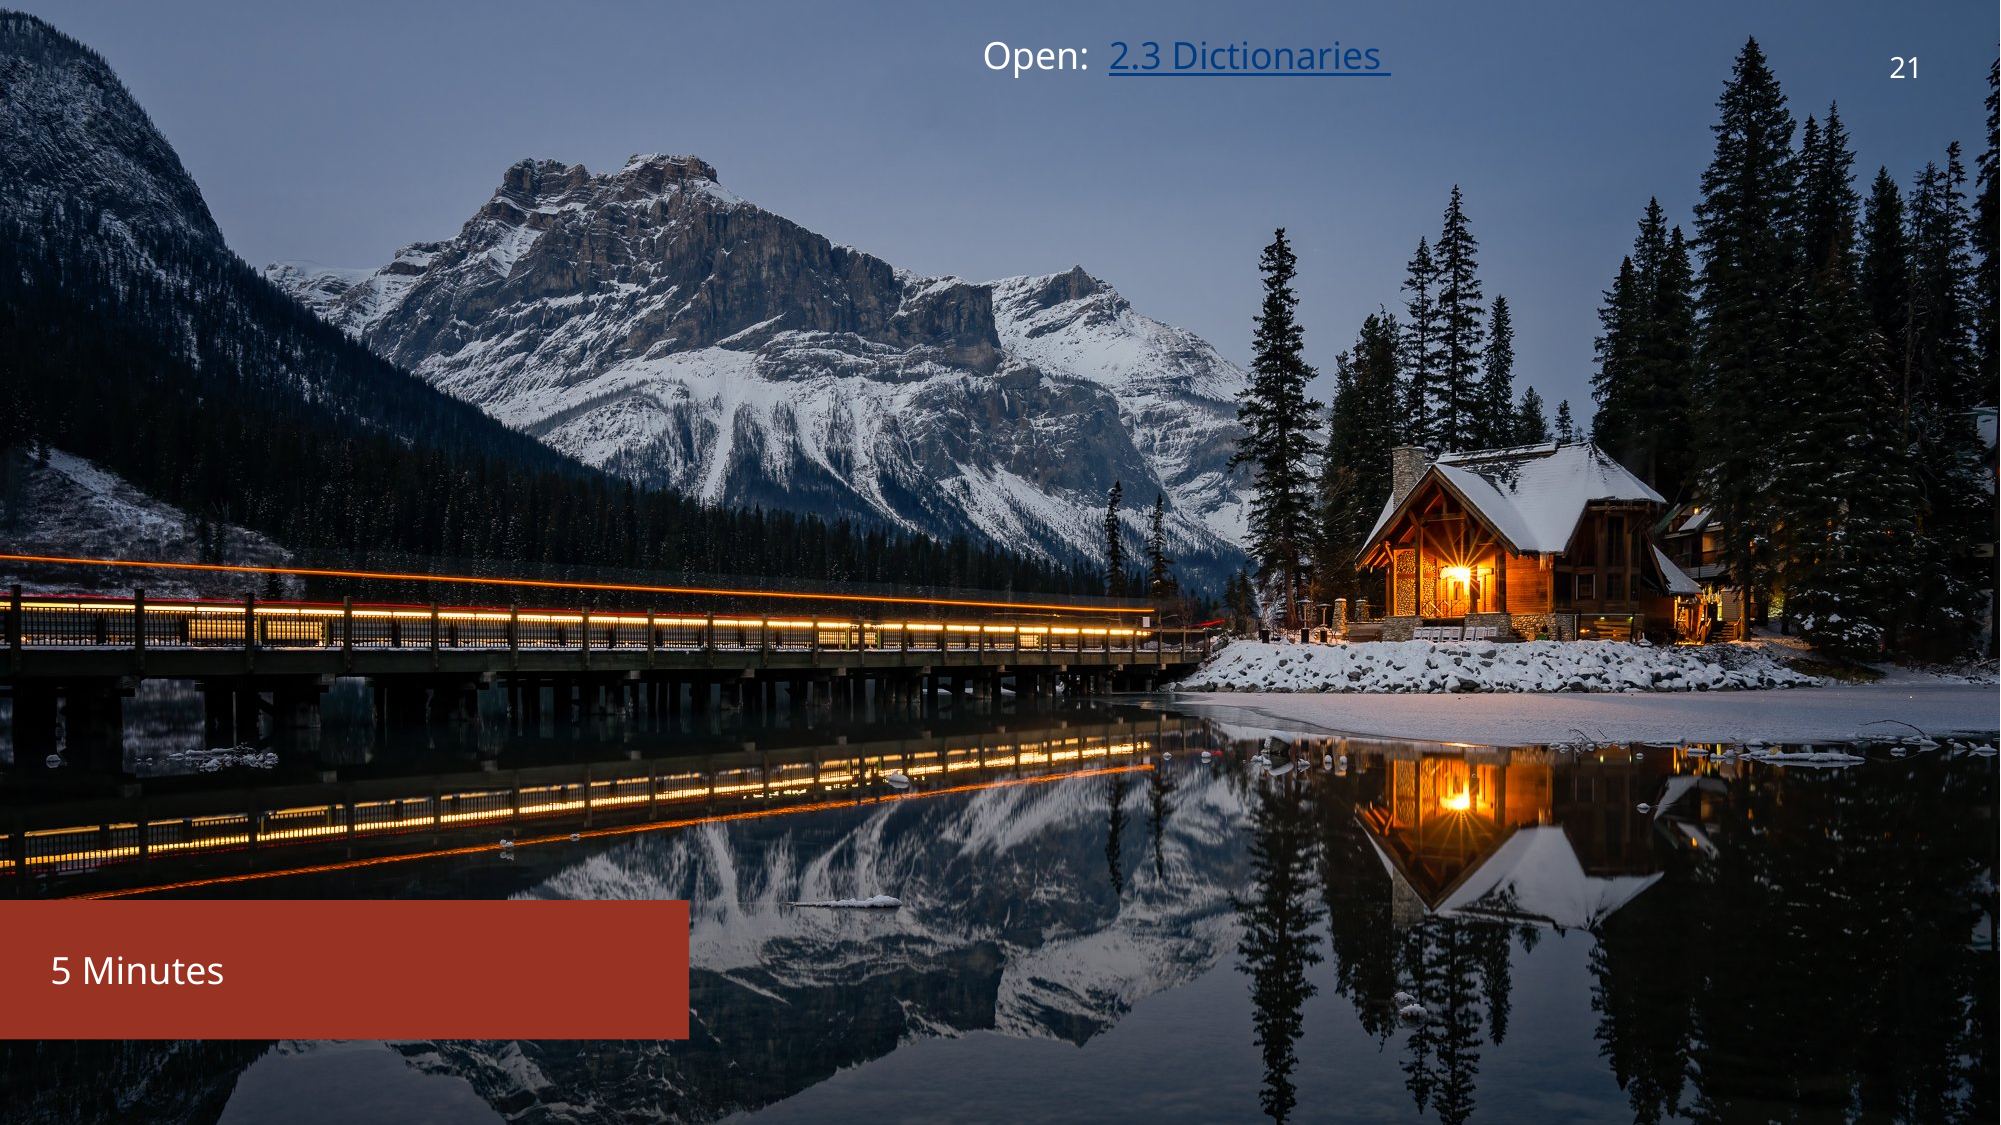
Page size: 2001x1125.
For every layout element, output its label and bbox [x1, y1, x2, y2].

list [0, 0, 2000, 1125]
